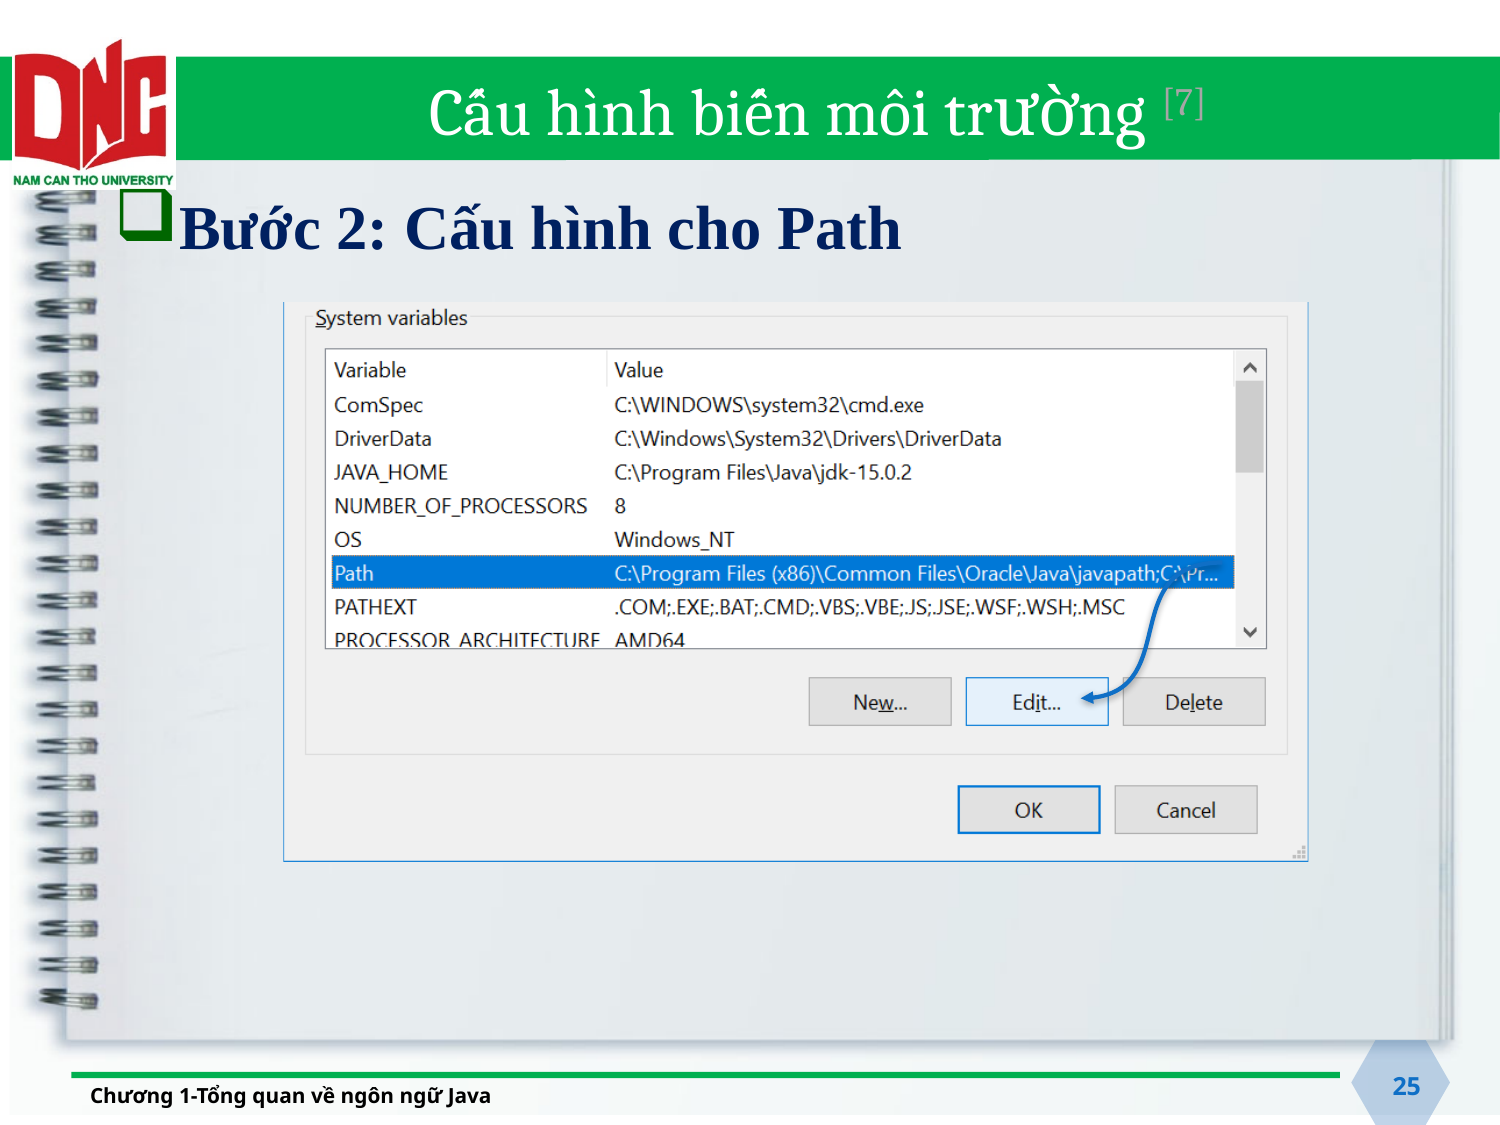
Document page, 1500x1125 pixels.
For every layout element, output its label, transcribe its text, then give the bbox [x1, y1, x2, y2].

title Cấu hình biến môi trường [7] [187, 62, 1449, 155]
slide_number 25 [1350, 1062, 1436, 1104]
picture [283, 302, 1309, 863]
slide_number Chương 1-Tổng quan về ngôn ngữ Java [75, 1074, 713, 1116]
picture [9, 37, 1500, 1115]
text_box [1080, 562, 1223, 699]
list Bước 2: Cấu hình cho Path [99, 179, 1436, 1041]
